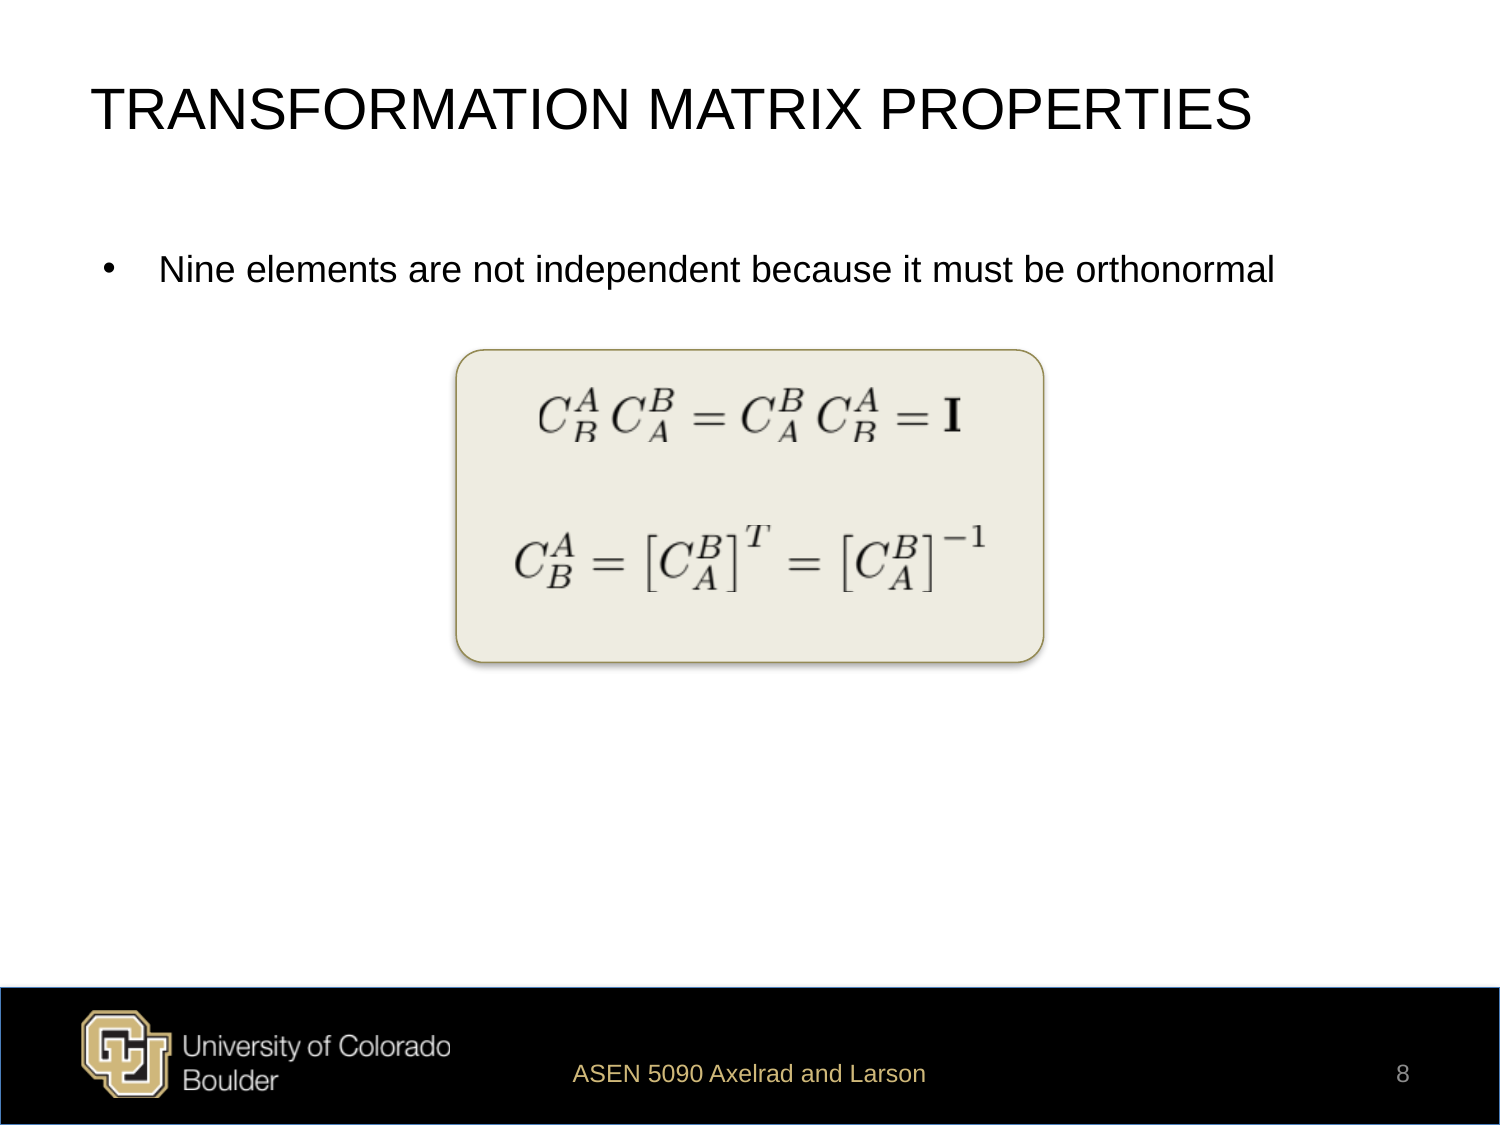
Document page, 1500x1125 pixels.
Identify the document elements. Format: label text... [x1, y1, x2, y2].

title TRANSFORMATION MATRIX PROPERTIES [75, 12, 1425, 200]
slide_number 8 [1074, 1042, 1425, 1103]
text_box [455, 349, 1045, 664]
picture [514, 524, 986, 592]
picture [539, 387, 961, 442]
footer ASEN 5090 Axelrad and Larson [512, 1042, 988, 1103]
list Nine elements are not independent because it must be orthonormal [87, 237, 1363, 963]
